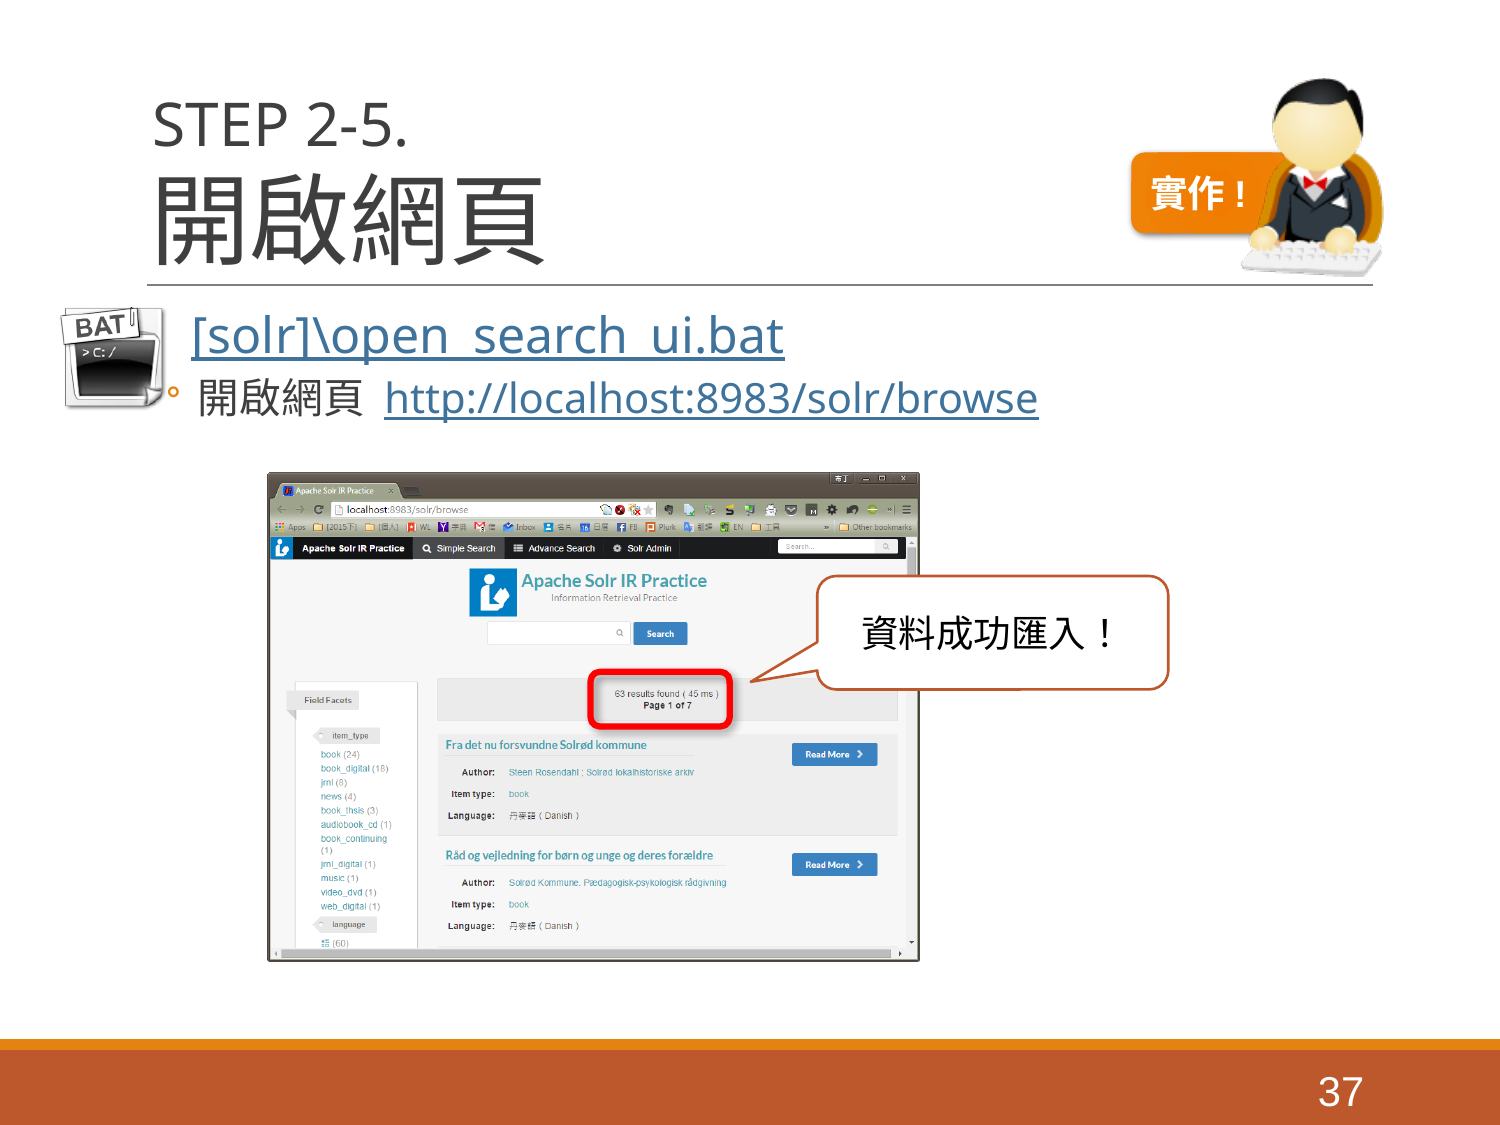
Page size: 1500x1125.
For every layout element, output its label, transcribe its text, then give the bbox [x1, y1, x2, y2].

slide_number ‹#› [1218, 1059, 1380, 1120]
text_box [1130, 77, 1419, 279]
picture [266, 472, 920, 963]
title 開啟網頁 [135, 168, 1128, 285]
picture [58, 302, 168, 413]
list STEP 2-5. [134, 46, 1373, 168]
list [solr]\open_search_ui.bat 開啟網頁 http://localhost:8983/solr/browse [135, 302, 1373, 963]
text_box 資料成功匯入！ [924, 576, 1169, 690]
